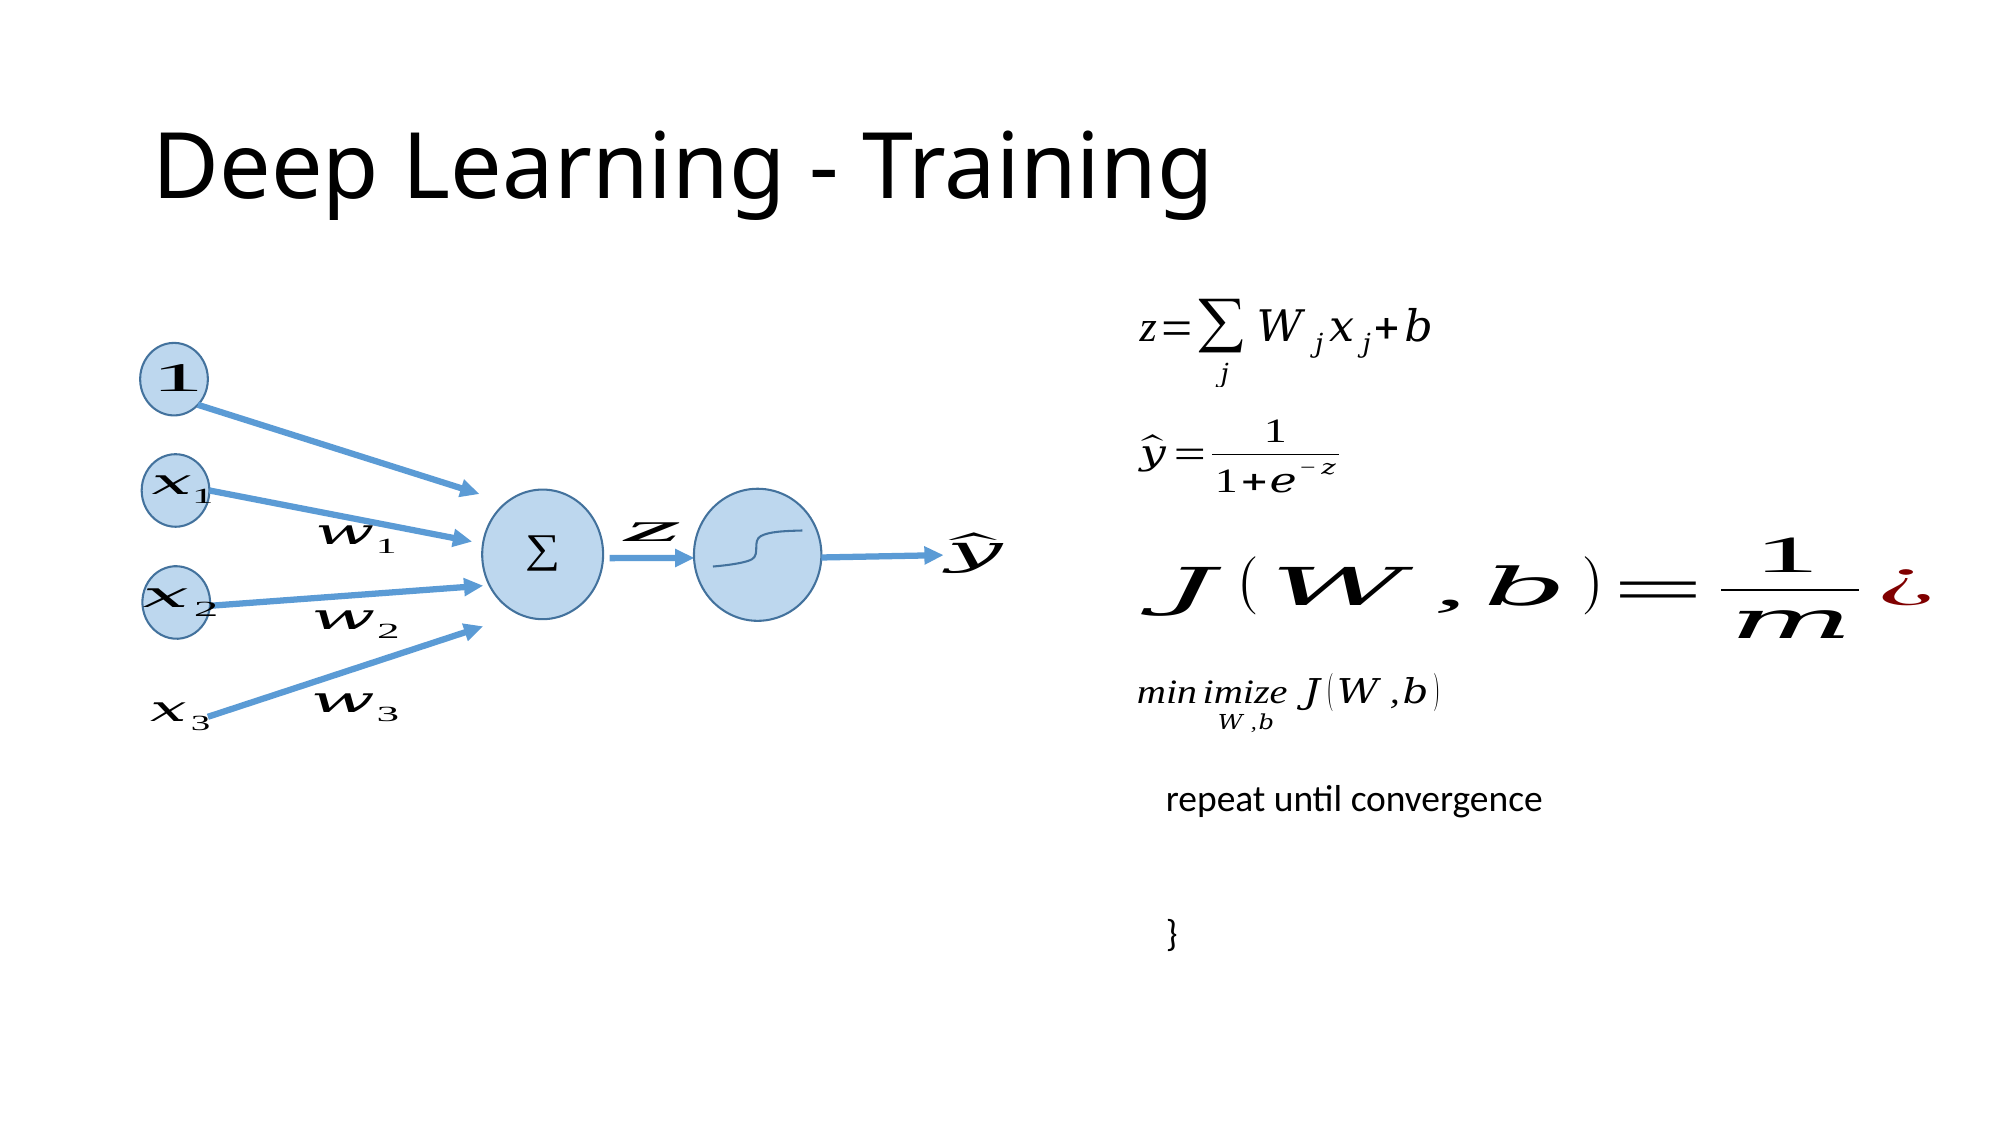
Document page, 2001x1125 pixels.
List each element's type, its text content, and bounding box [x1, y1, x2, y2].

text_box [141, 565, 211, 640]
text_box [140, 453, 209, 528]
title Deep Learning - Training [137, 59, 1863, 278]
text_box [481, 488, 605, 621]
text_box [207, 626, 483, 717]
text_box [211, 585, 483, 606]
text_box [197, 404, 480, 494]
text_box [693, 488, 822, 621]
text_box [209, 494, 472, 542]
text_box [139, 341, 209, 417]
